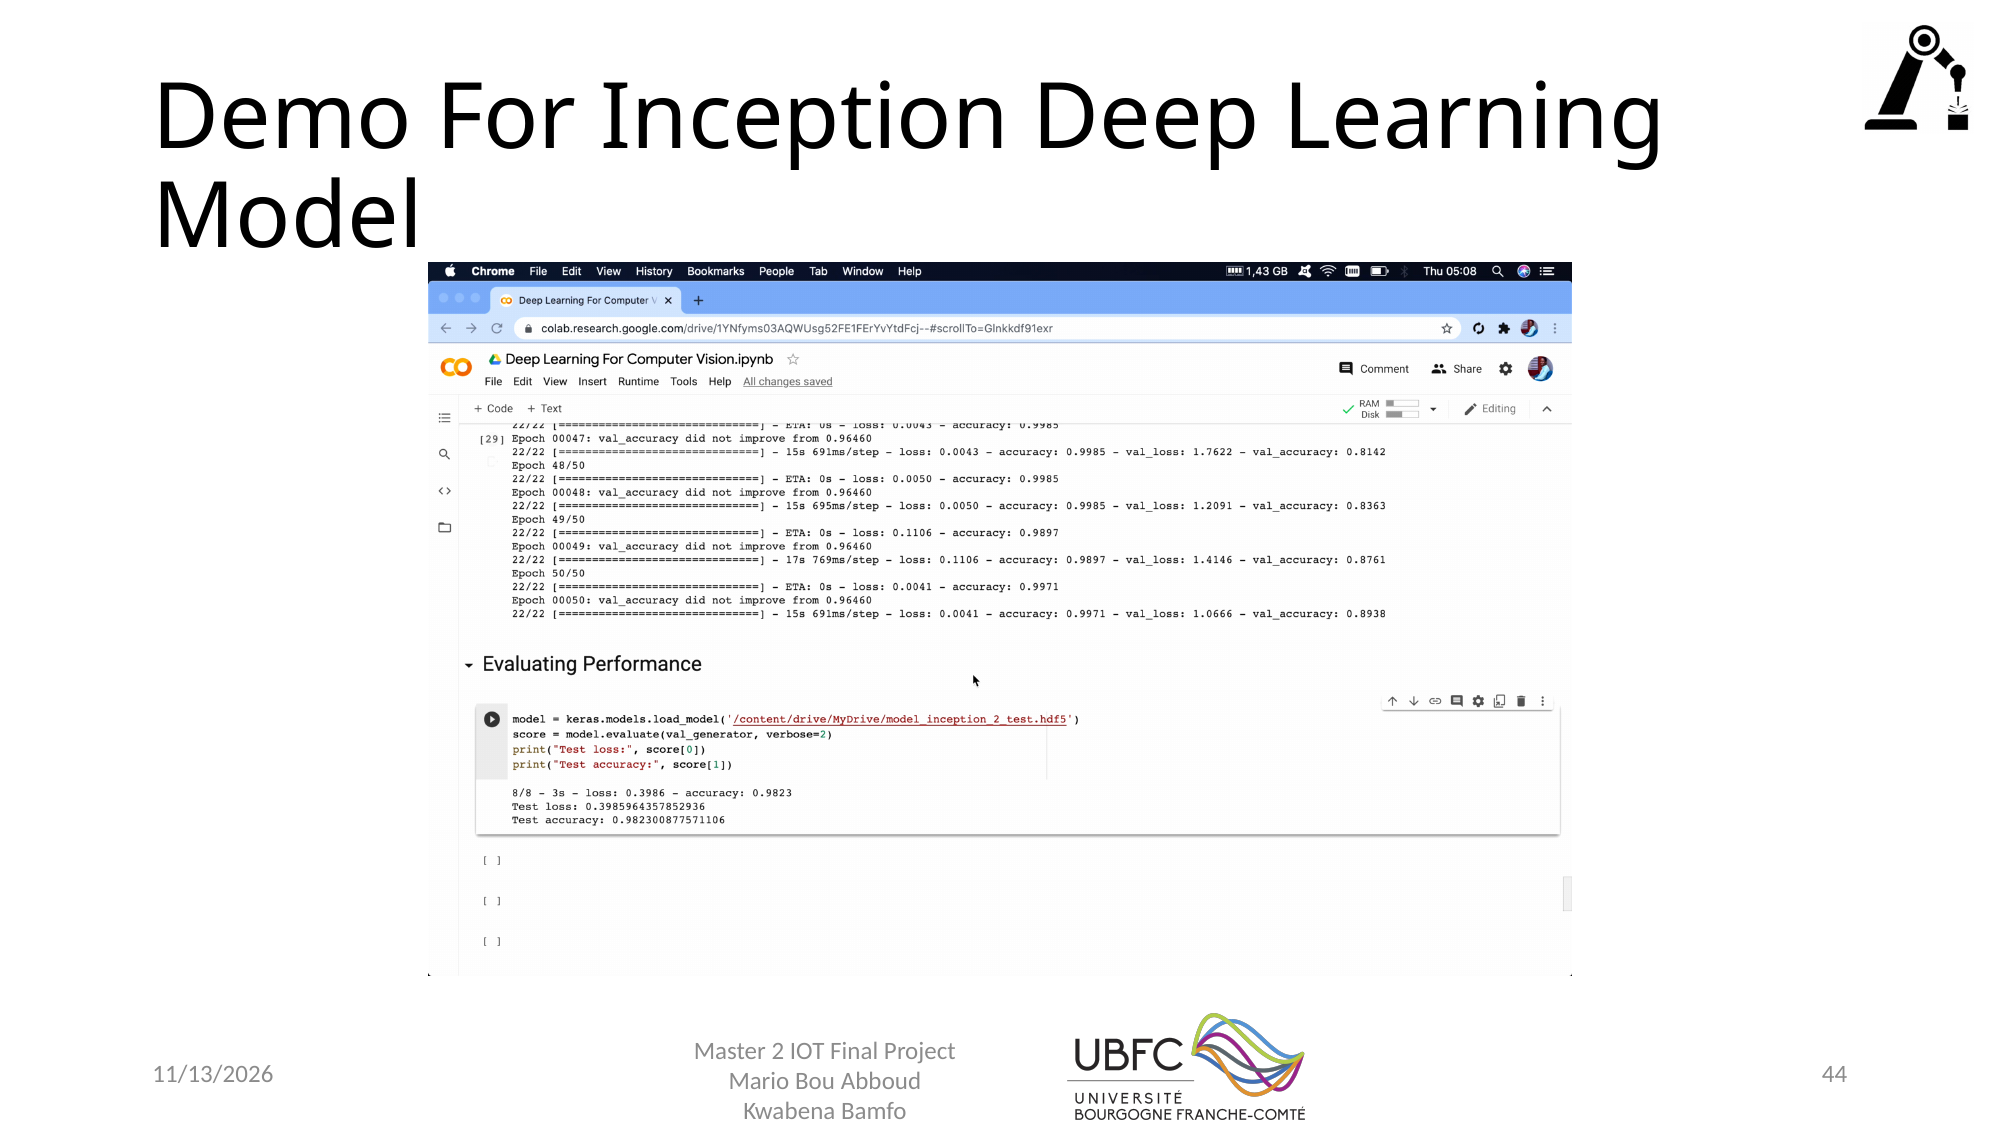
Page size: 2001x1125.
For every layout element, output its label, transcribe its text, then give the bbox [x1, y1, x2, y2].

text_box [428, 261, 1572, 977]
slide_number 28-Jan-21 [137, 1042, 588, 1103]
title Demo For Inception Deep Learning Model [137, 59, 1863, 278]
picture [1067, 1013, 1305, 1120]
footer Master 2 IOT Final Project Mario Bou Abboud Kwabena Bamfo [600, 1013, 1051, 1125]
slide_number 44 [1412, 1042, 1863, 1103]
picture [1862, 22, 1974, 134]
